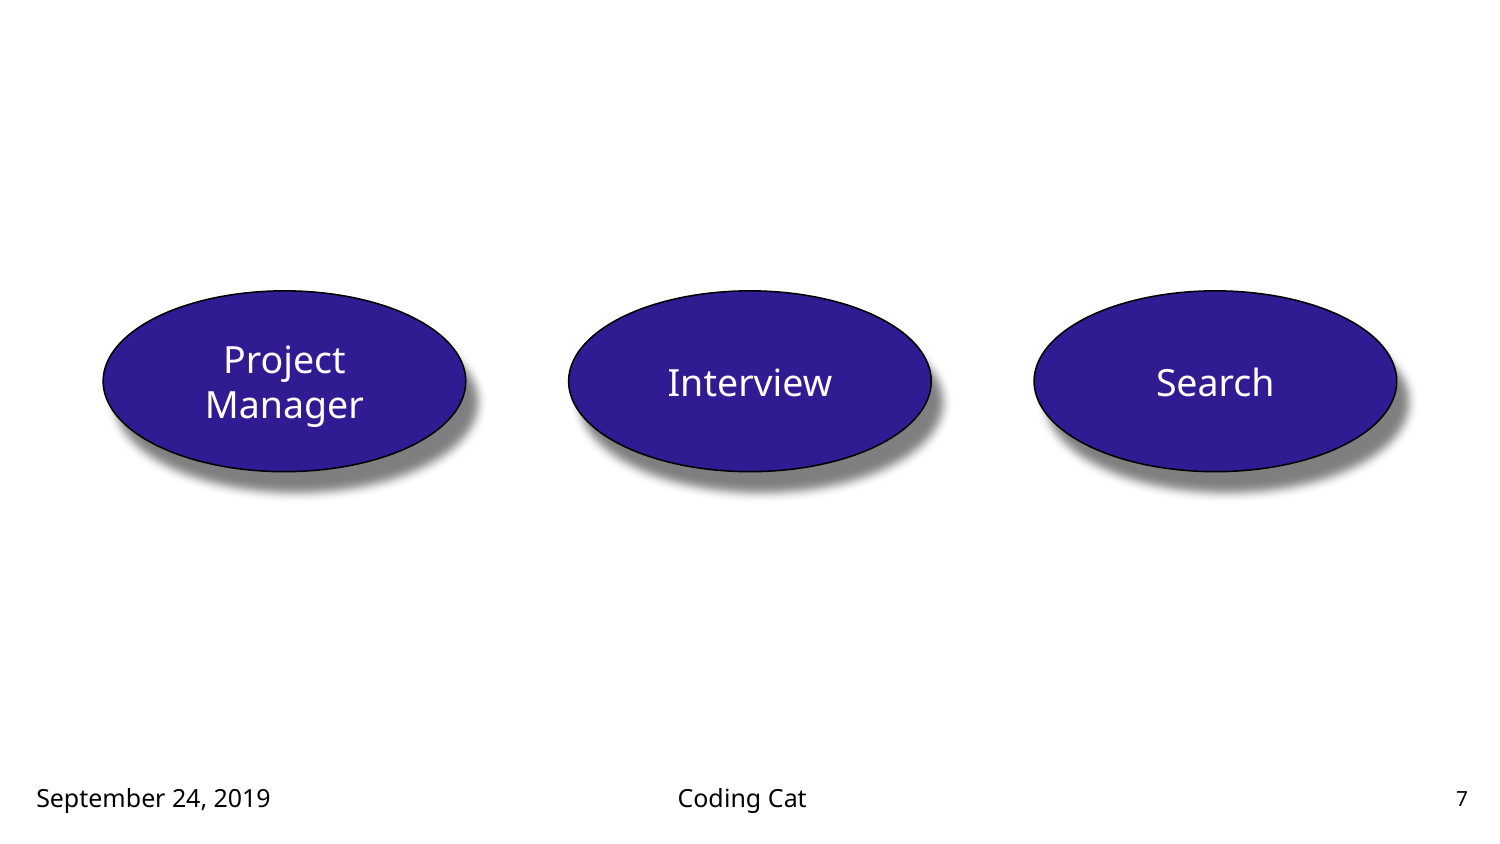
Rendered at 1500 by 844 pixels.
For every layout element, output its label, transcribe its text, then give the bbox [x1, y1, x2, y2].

text_box Coding Cat [609, 767, 876, 833]
text_box September 24, 2019 [20, 767, 287, 833]
text_box Interview [568, 290, 932, 472]
text_box Search [1034, 290, 1397, 472]
slide_number 7 [1392, 767, 1483, 833]
text_box Project Manager [103, 290, 466, 472]
